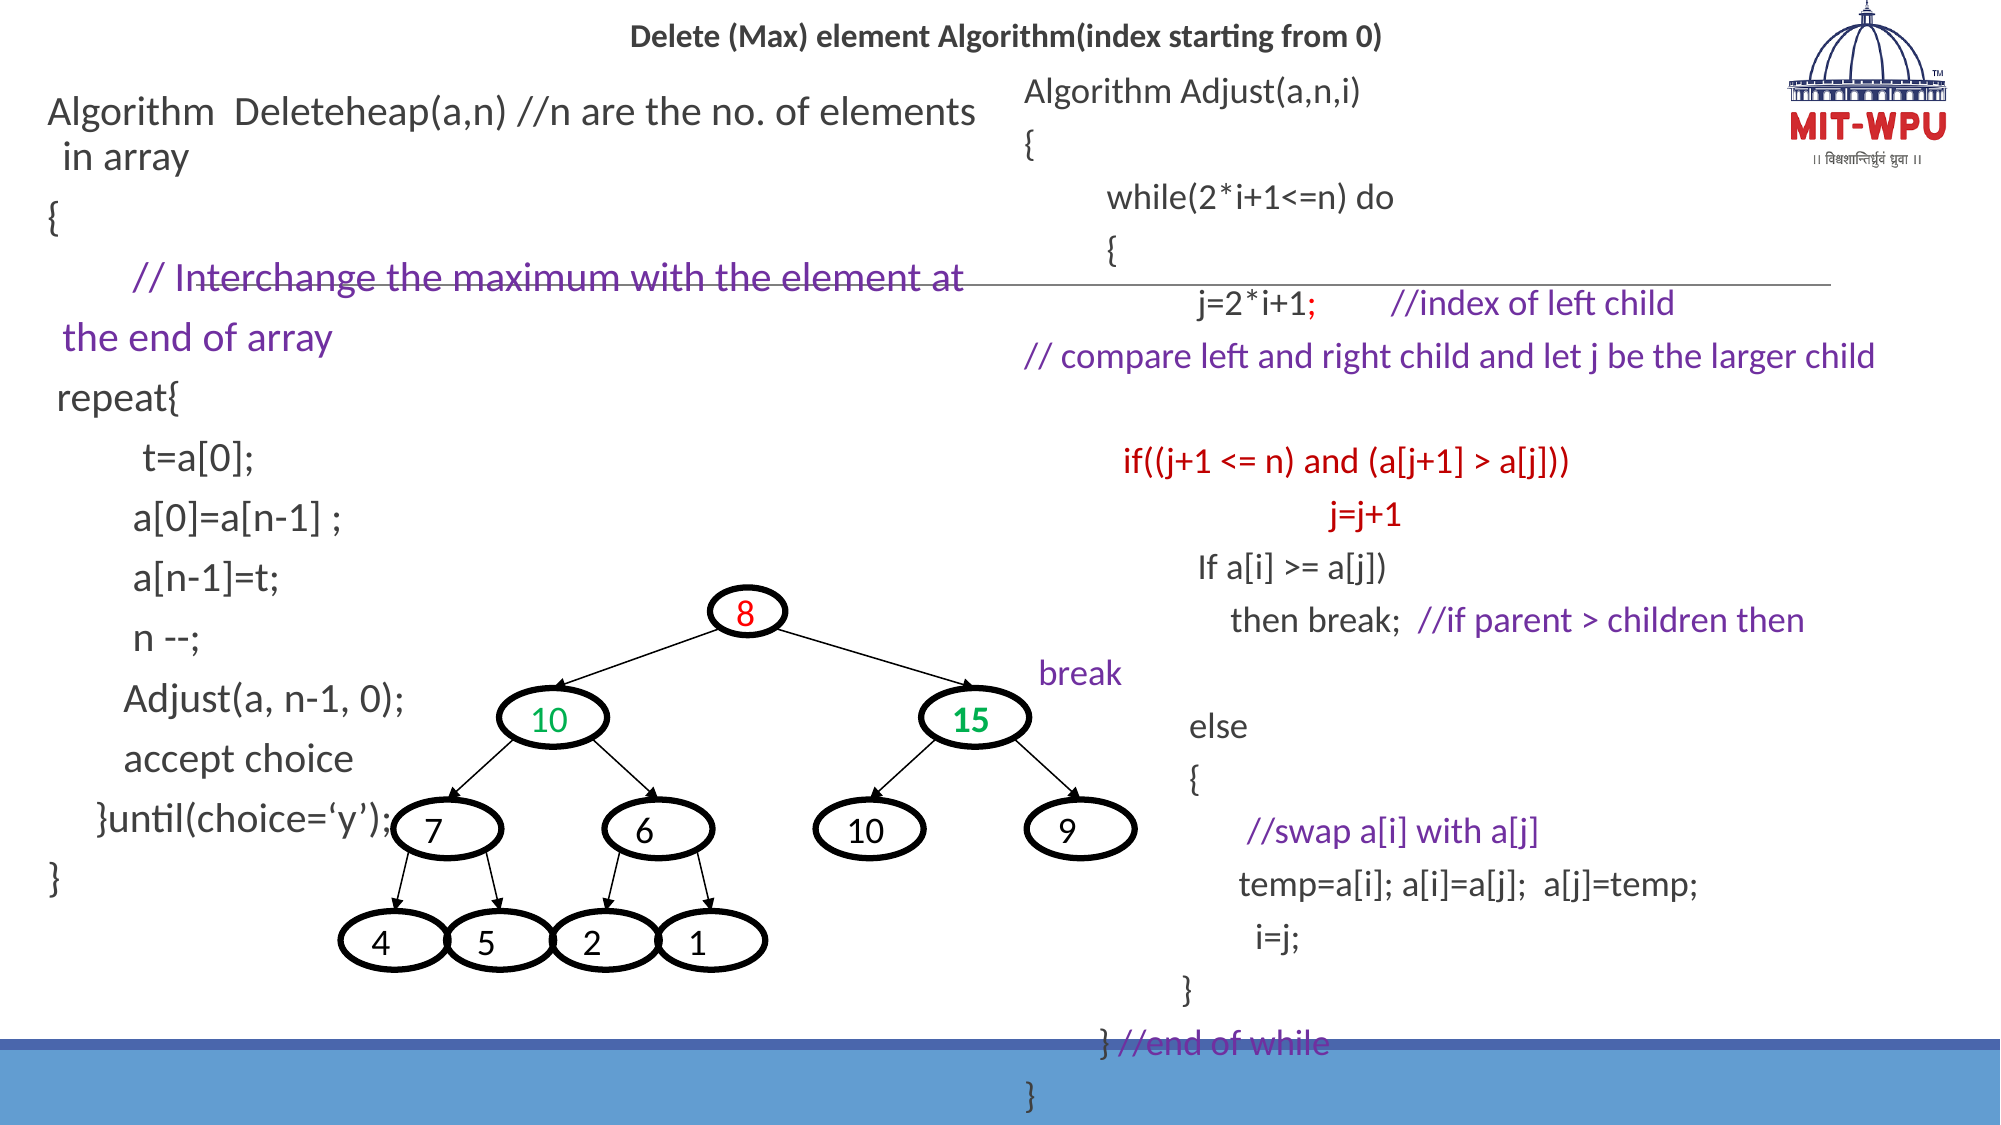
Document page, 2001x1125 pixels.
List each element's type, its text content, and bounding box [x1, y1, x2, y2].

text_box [340, 587, 1135, 970]
list Algorithm Adjust(a,n,i) { while(2*i+1<=n) do { j=2*i+1; //index of left child // compare left and right child and let j be the larger child if((j+1 <= n) and (a[j+1] > a[j])) j=j+1 If a[i] >= a[j]) then break; //if parent > children then break else { //swap a[i] with a[j] temp=a[i]; a[i]=a[j]; a[j]=temp; i=j; } } //end of while } [1024, 64, 1887, 1125]
list Algorithm Deleteheap(a,n) //n are the no. of elements in array { // Interchange the maximum with the element at the end of array repeat{ t=a[0]; a[0]=a[n-1] ; a[n-1]=t; n --; Adjust(a, n-1, 0); accept choice }until(choice=‘y’); } [47, 82, 990, 1081]
title Delete (Max) element Algorithm(index starting from 0) [182, 0, 1784, 62]
picture [1786, 0, 1966, 169]
